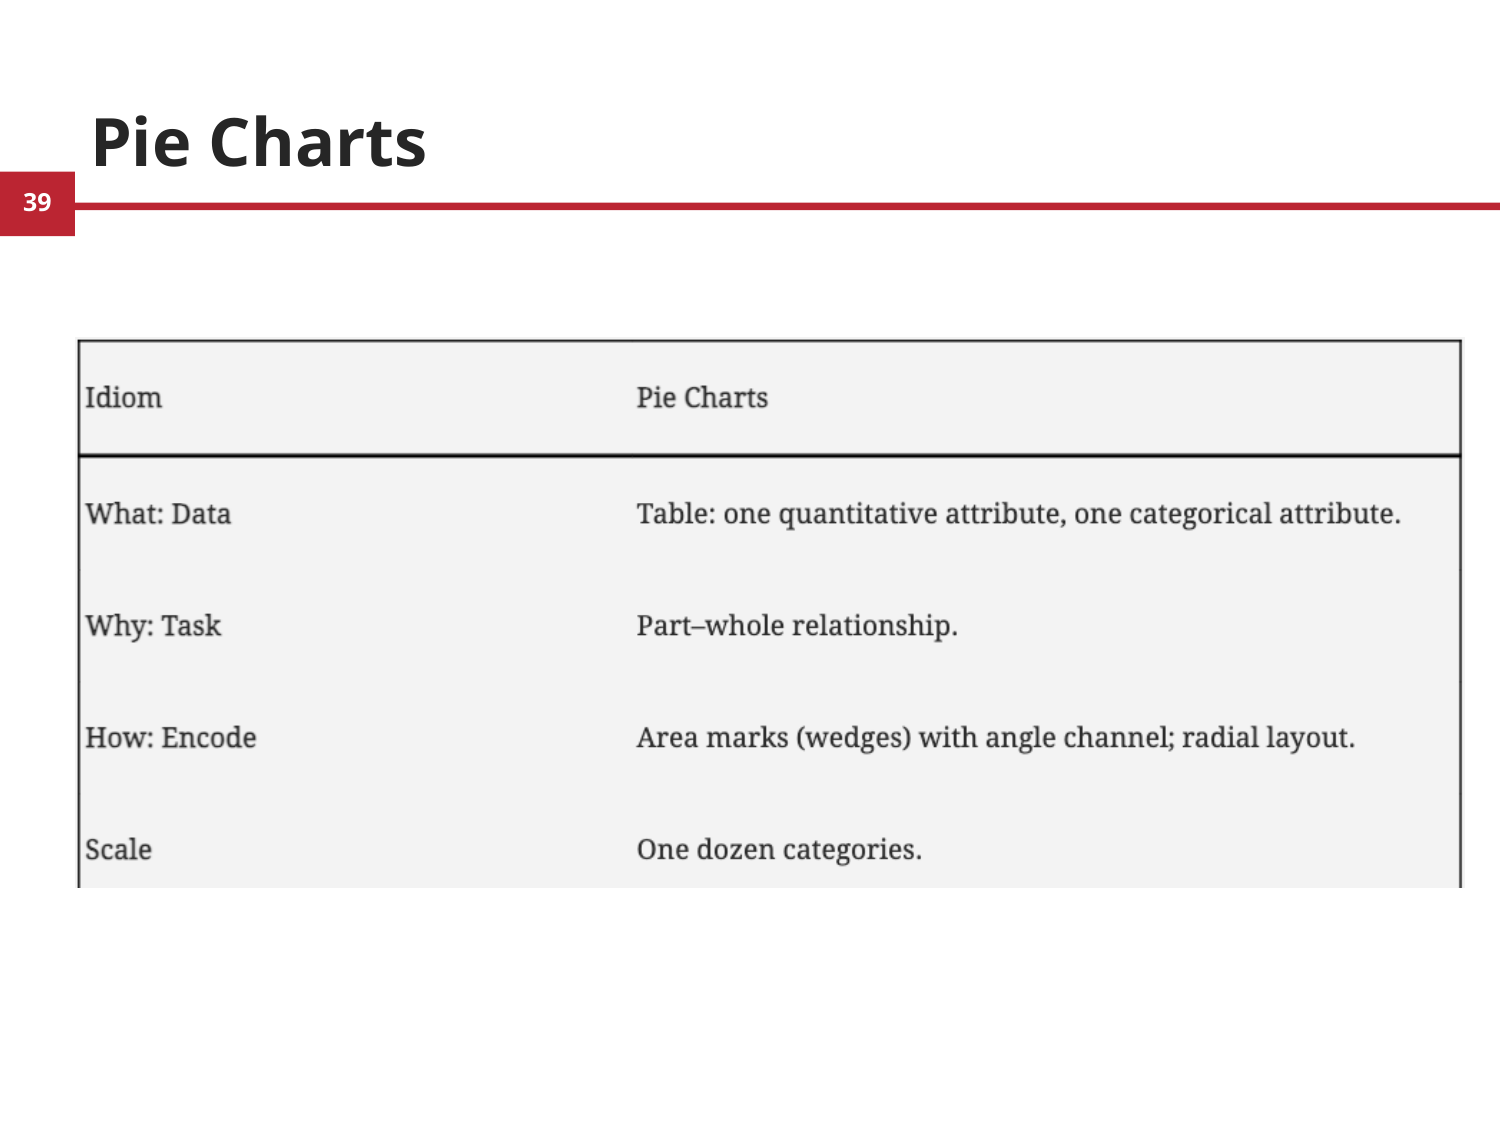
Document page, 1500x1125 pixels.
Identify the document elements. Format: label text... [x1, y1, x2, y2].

title Pie Charts [75, 56, 1425, 188]
picture [74, 336, 1466, 889]
